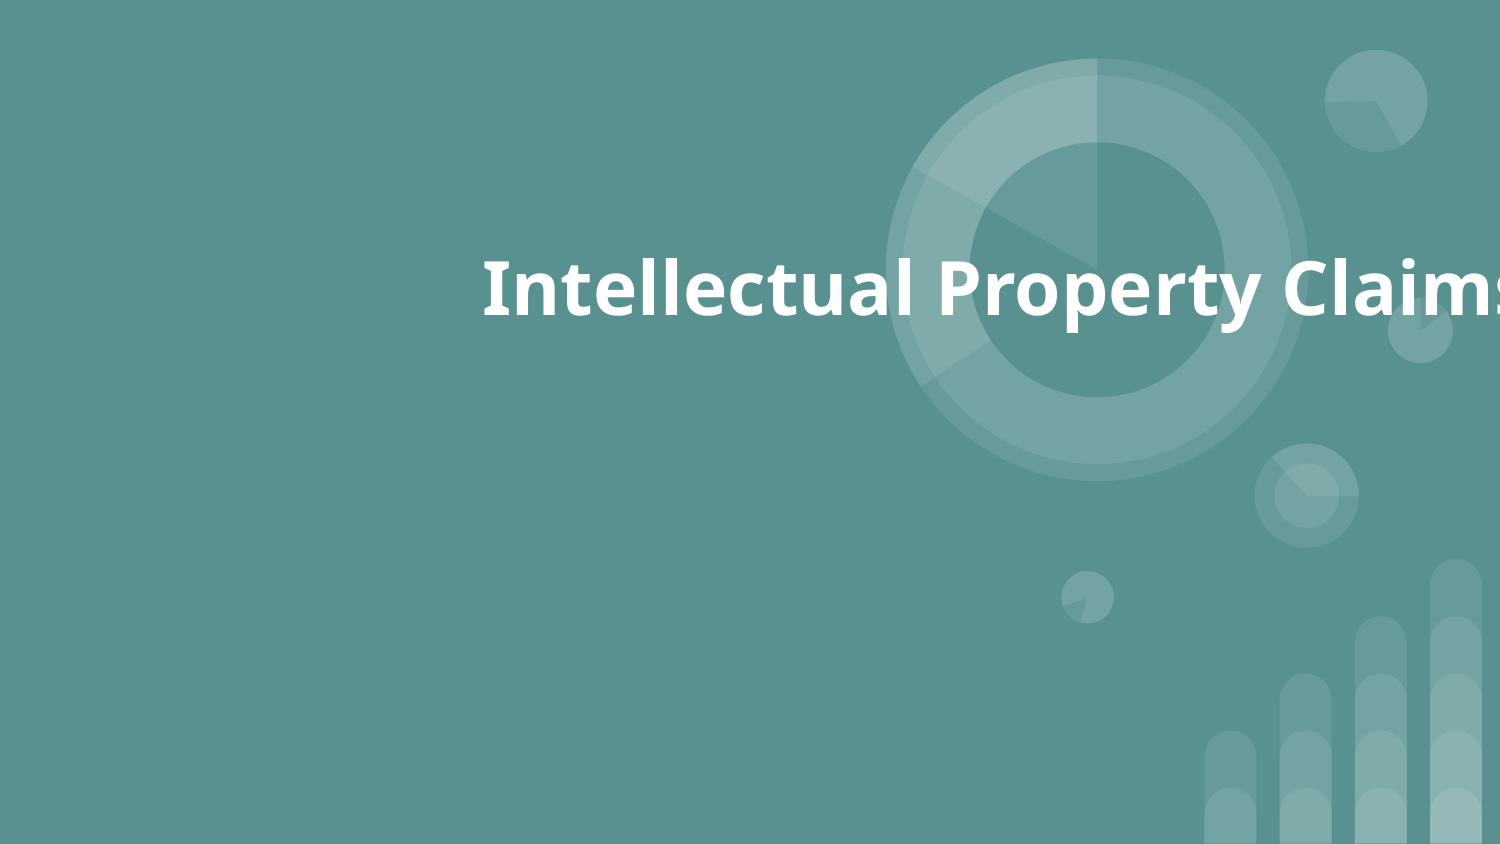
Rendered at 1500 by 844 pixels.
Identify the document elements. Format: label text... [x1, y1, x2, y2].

title Intellectual Property Claims [467, 117, 1500, 454]
